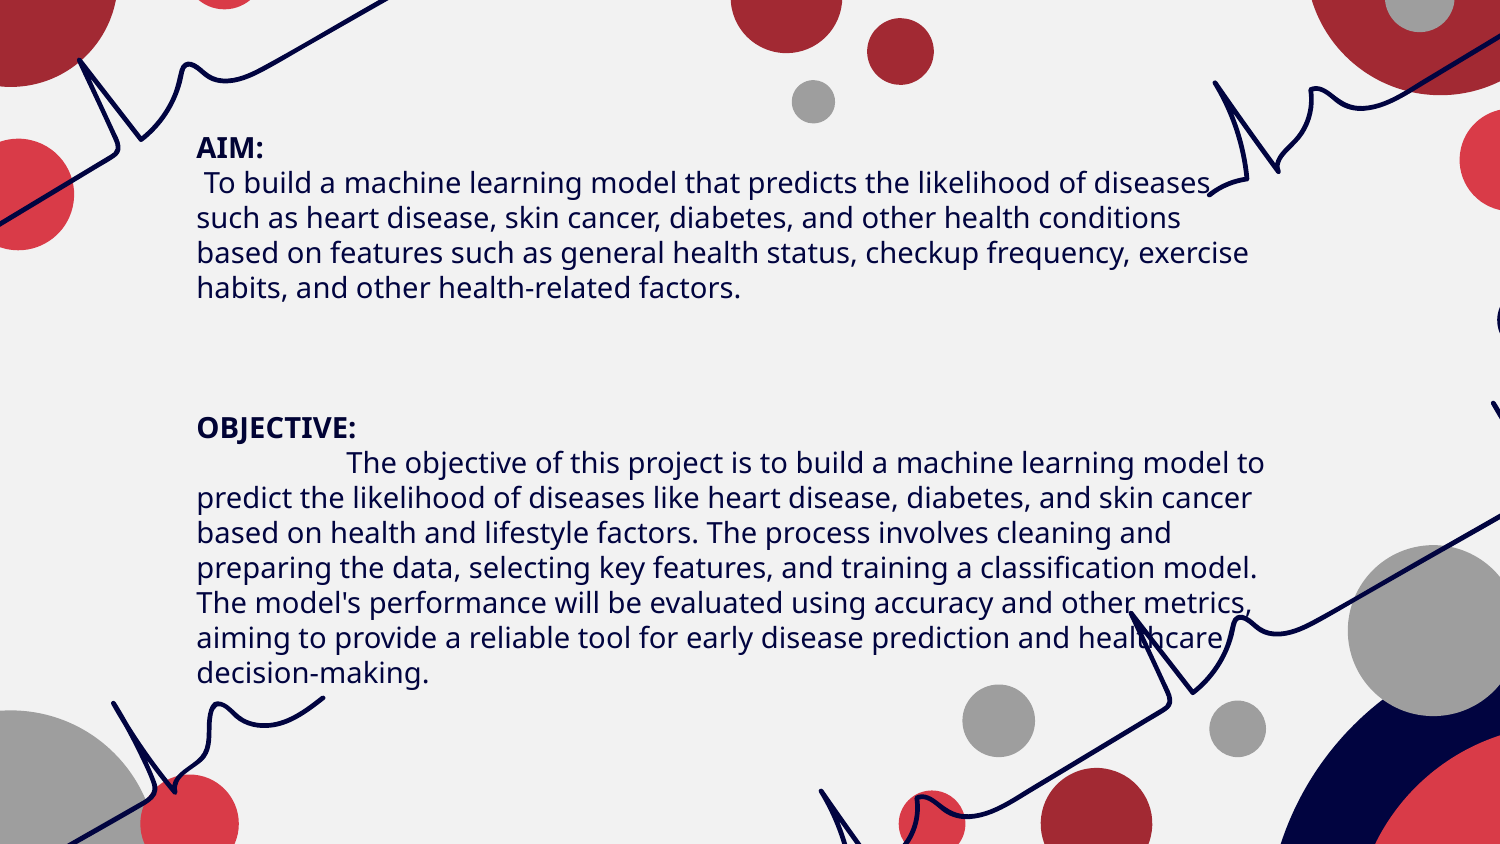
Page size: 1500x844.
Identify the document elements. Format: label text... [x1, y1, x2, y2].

text_box AIM: To build a machine learning model that predicts the likelihood of diseases such as heart disease, skin cancer, diabetes, and other health conditions based on features such as general health status, checkup frequency, exercise habits, and other health-related factors. OBJECTIVE: The objective of this project is to build a machine learning model to predict the likelihood of diseases like heart disease, diabetes, and skin cancer based on health and lifestyle factors. The process involves cleaning and preparing the data, selecting key features, and training a classification model. The model's performance will be evaluated using accuracy and other metrics, aiming to provide a reliable tool for early disease prediction and healthcare decision-making. [181, 122, 1287, 697]
